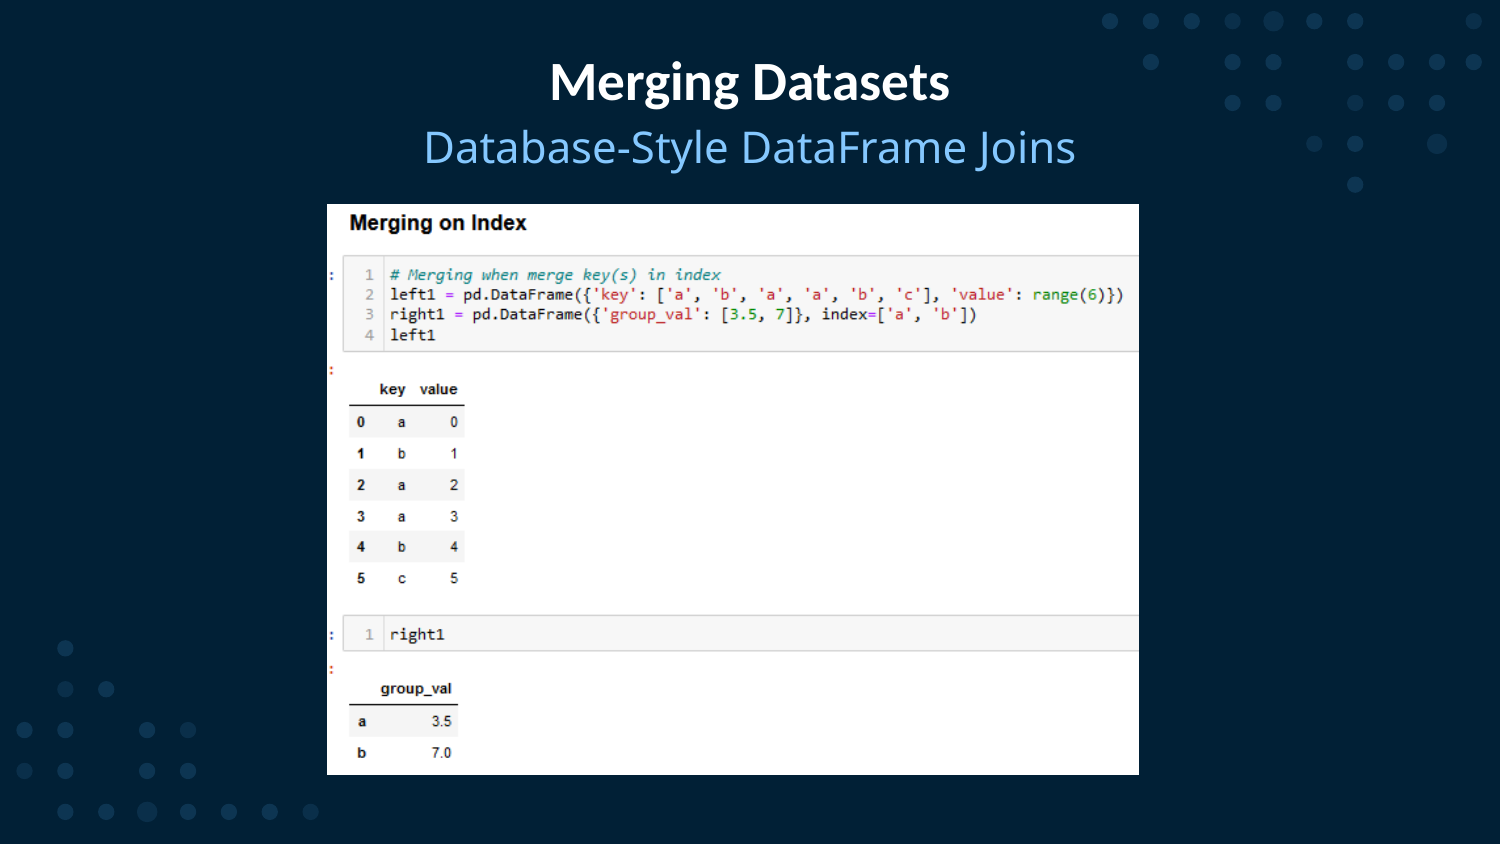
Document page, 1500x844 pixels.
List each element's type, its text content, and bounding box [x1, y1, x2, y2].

picture [327, 204, 1139, 775]
list Database-Style DataFrame Joins [103, 120, 1397, 196]
title Merging Datasets [103, 44, 1397, 120]
